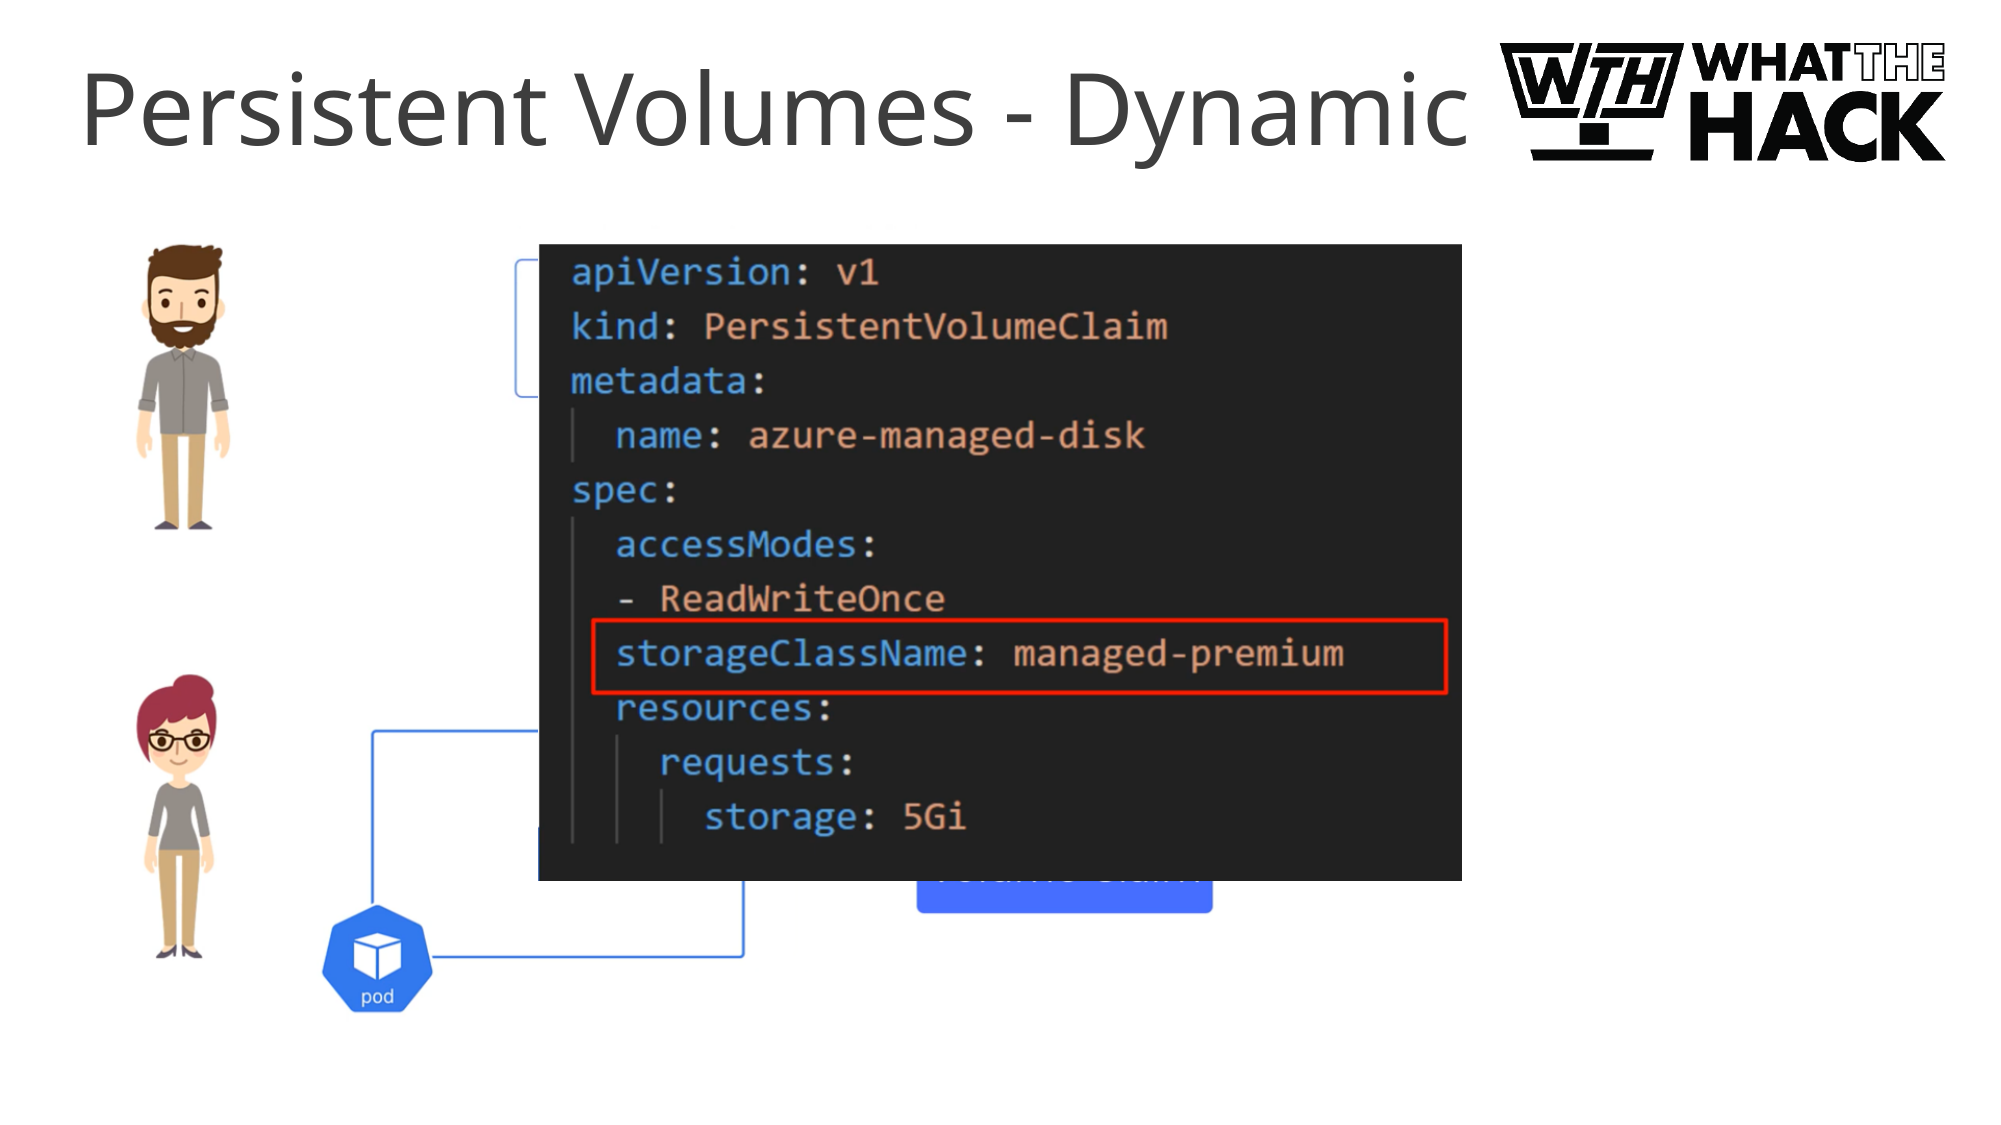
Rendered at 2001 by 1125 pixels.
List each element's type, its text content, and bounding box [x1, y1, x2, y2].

picture [78, 201, 1462, 1030]
text_box Persistent Volumes - Dynamic [78, 59, 1426, 168]
picture [1426, 0, 2000, 243]
